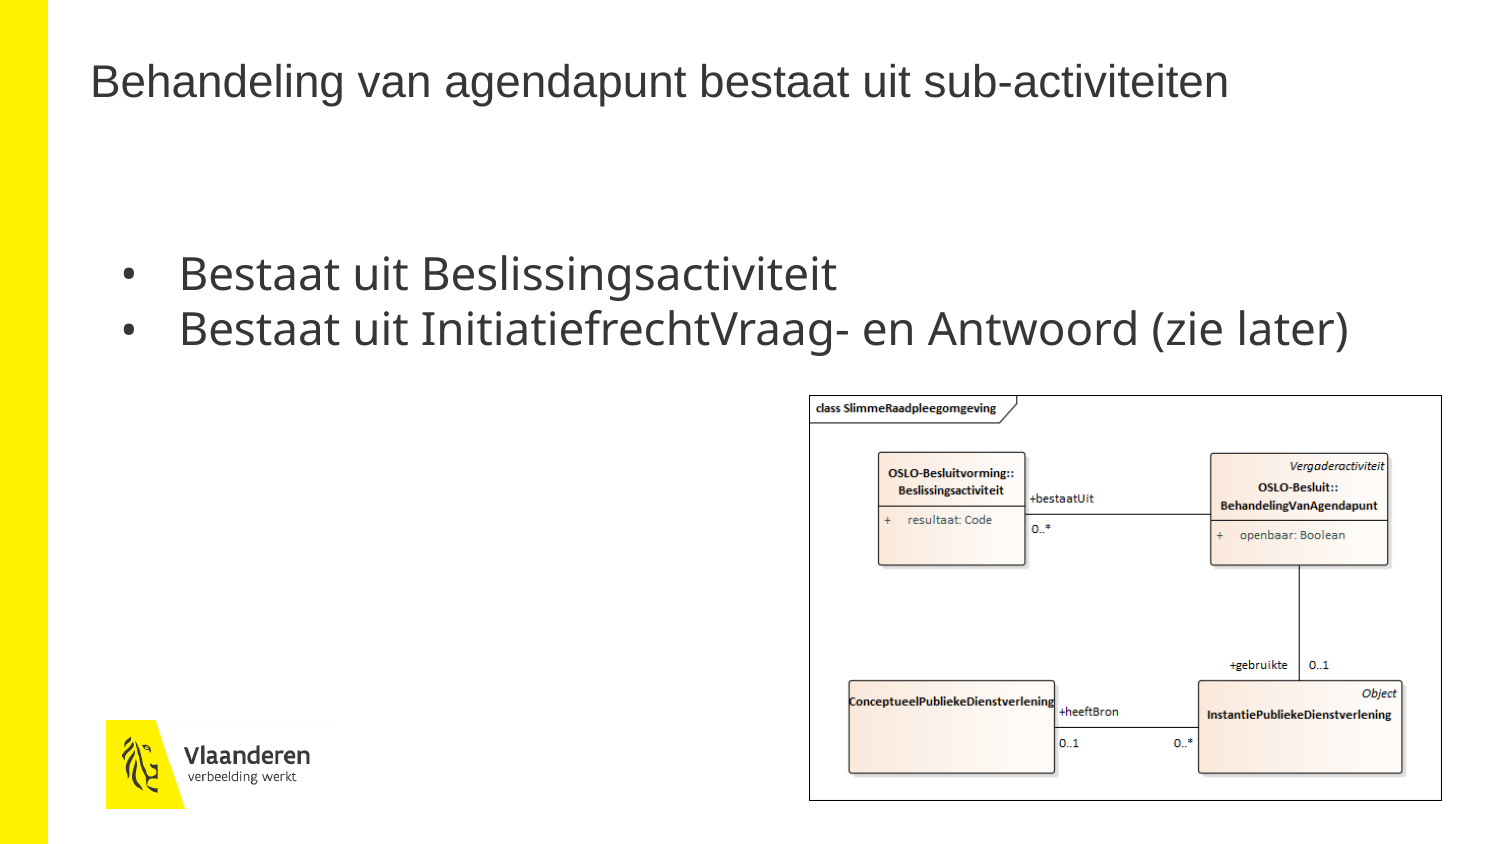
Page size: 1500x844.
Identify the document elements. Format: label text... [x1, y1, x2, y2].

list Bestaat uit Beslissingsactiviteit Bestaat uit InitiatiefrechtVraag- en Antwoord (zie later) [88, 235, 1412, 688]
title Behandeling van agendapunt bestaat uit sub-activiteiten [75, 42, 1421, 181]
picture [808, 393, 1442, 801]
picture [106, 720, 333, 809]
